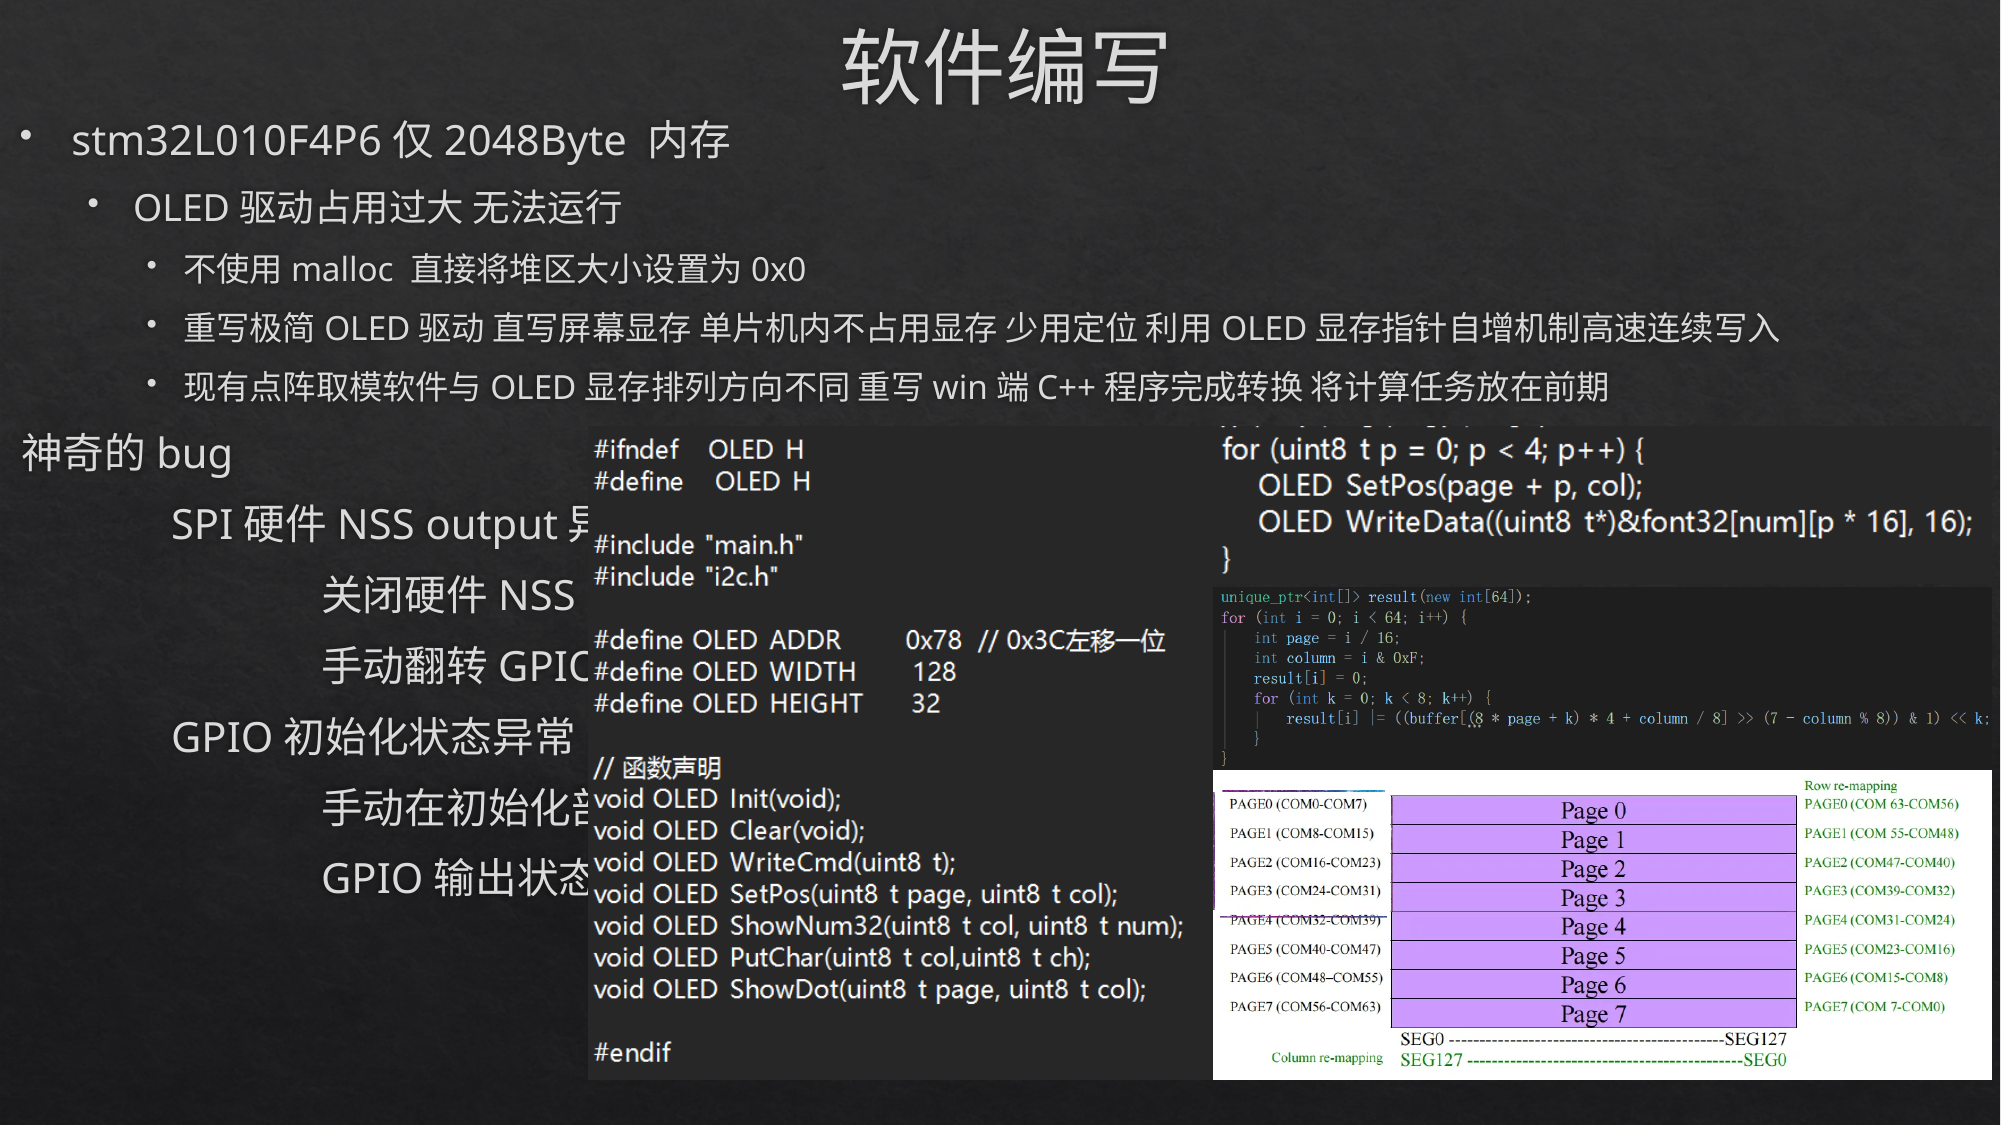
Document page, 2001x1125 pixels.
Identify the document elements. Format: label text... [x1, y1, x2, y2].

picture [587, 425, 1993, 1081]
list stm32L010F4P6仅2048Byte 内存 OLED驱动占用过大 无法运行 不使用malloc 直接将堆区大小设置为0x0 重写极简OLED驱动 直写屏幕显存 单片机内不占用显存 少用定位 利用OLED显存指针自增机制高速连续写入 现有点阵取模软件与OLED显存排列方向不同 重写win端C++程序完成转换 将计算任务放在前期 神奇的bug SPI硬件NSS output异常 关闭硬件NSS 手动翻转GPIO GPIO初始化状态异常 手动在初始化部分指定 GPIO输出状态 [0, 106, 2000, 1125]
title 软件编写 [15, 0, 2000, 102]
